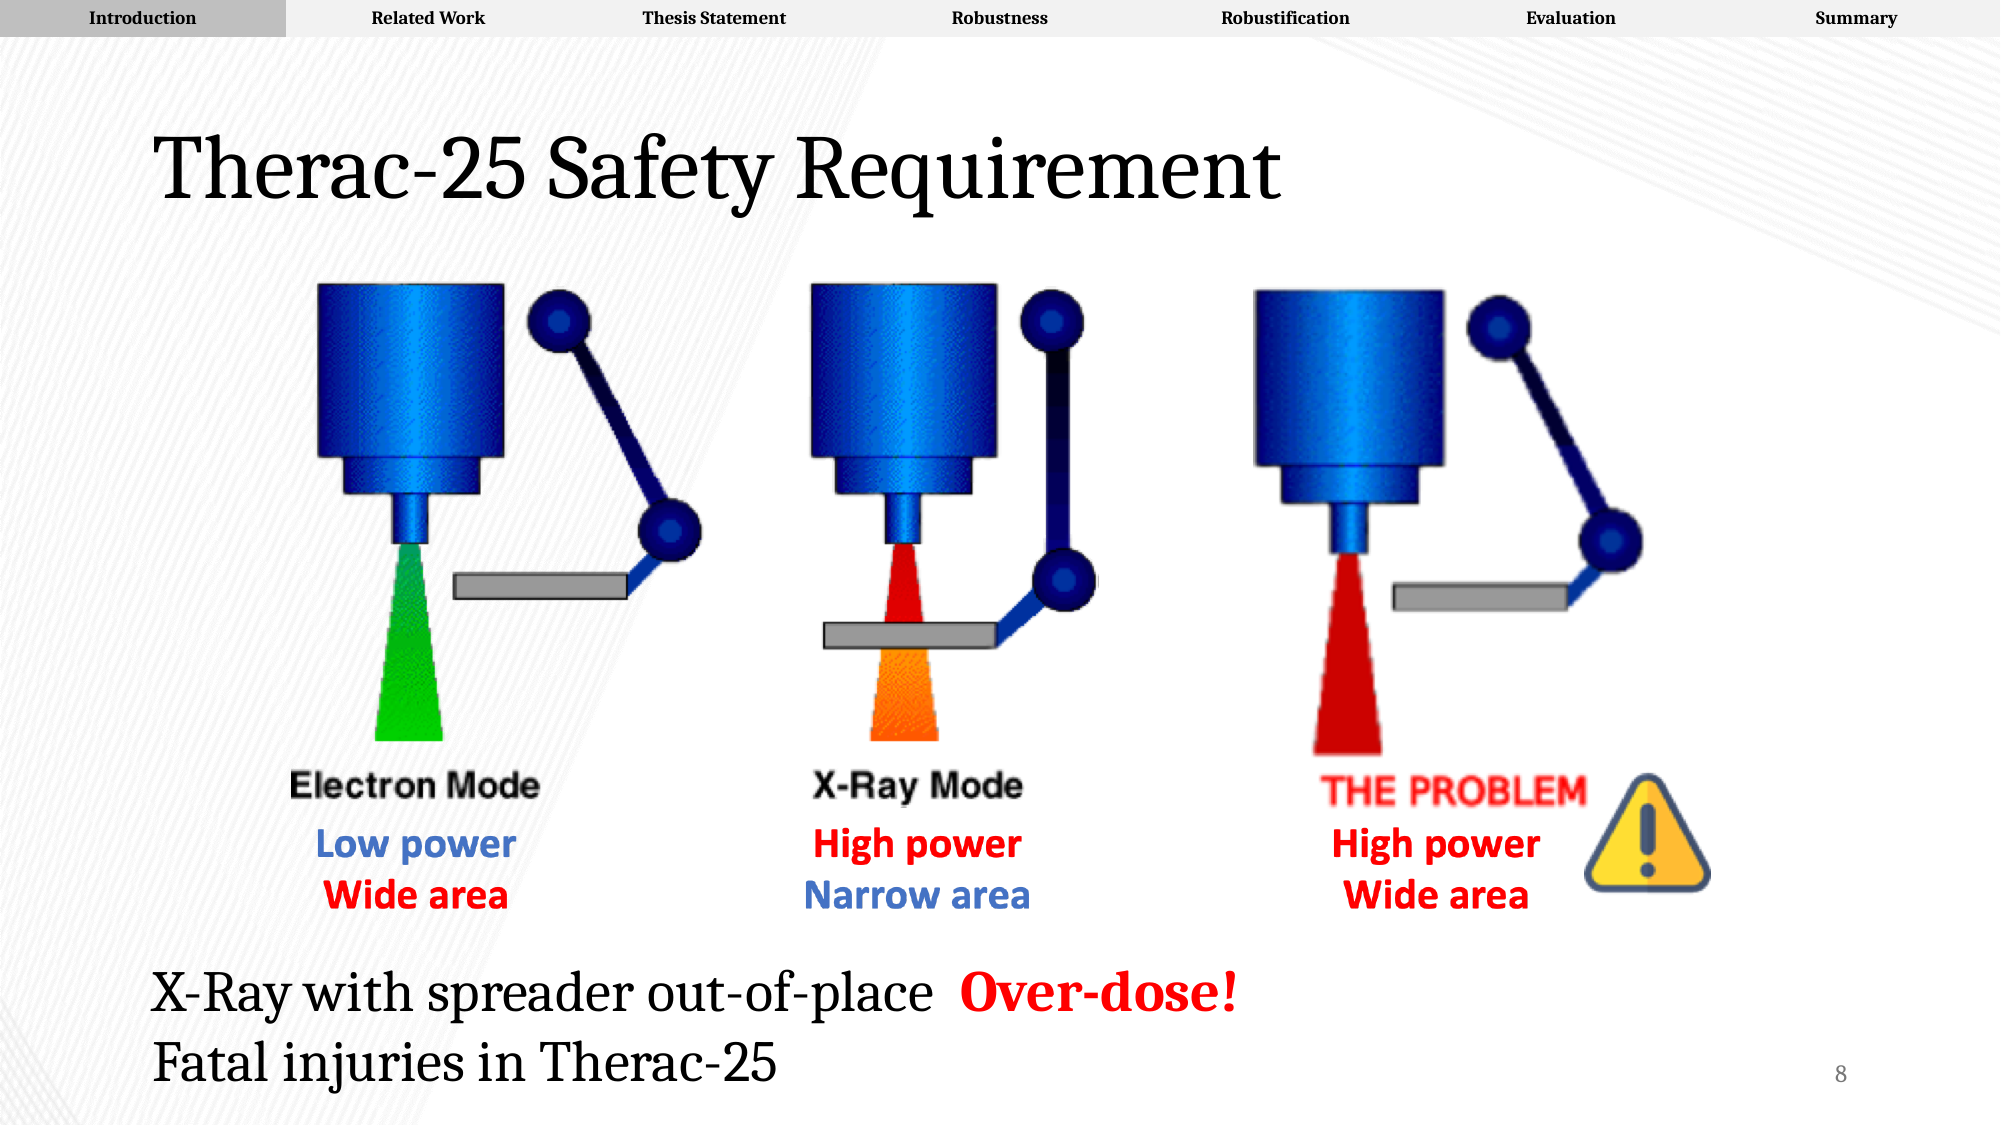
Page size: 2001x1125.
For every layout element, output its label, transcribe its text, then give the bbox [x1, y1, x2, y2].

table_header Related Work [286, 0, 571, 37]
table_header Robustness [857, 0, 1143, 37]
title Therac-25 Safety Requirement [137, 59, 1863, 278]
table_header Robustification [1143, 0, 1429, 37]
table_header Summary [1714, 0, 2000, 37]
table_header Introduction [0, 0, 286, 37]
table_header Thesis Statement [571, 0, 857, 37]
picture [0, 0, 2001, 1125]
table_header Evaluation [1429, 0, 1714, 37]
slide_number 8 [1412, 1042, 1863, 1103]
